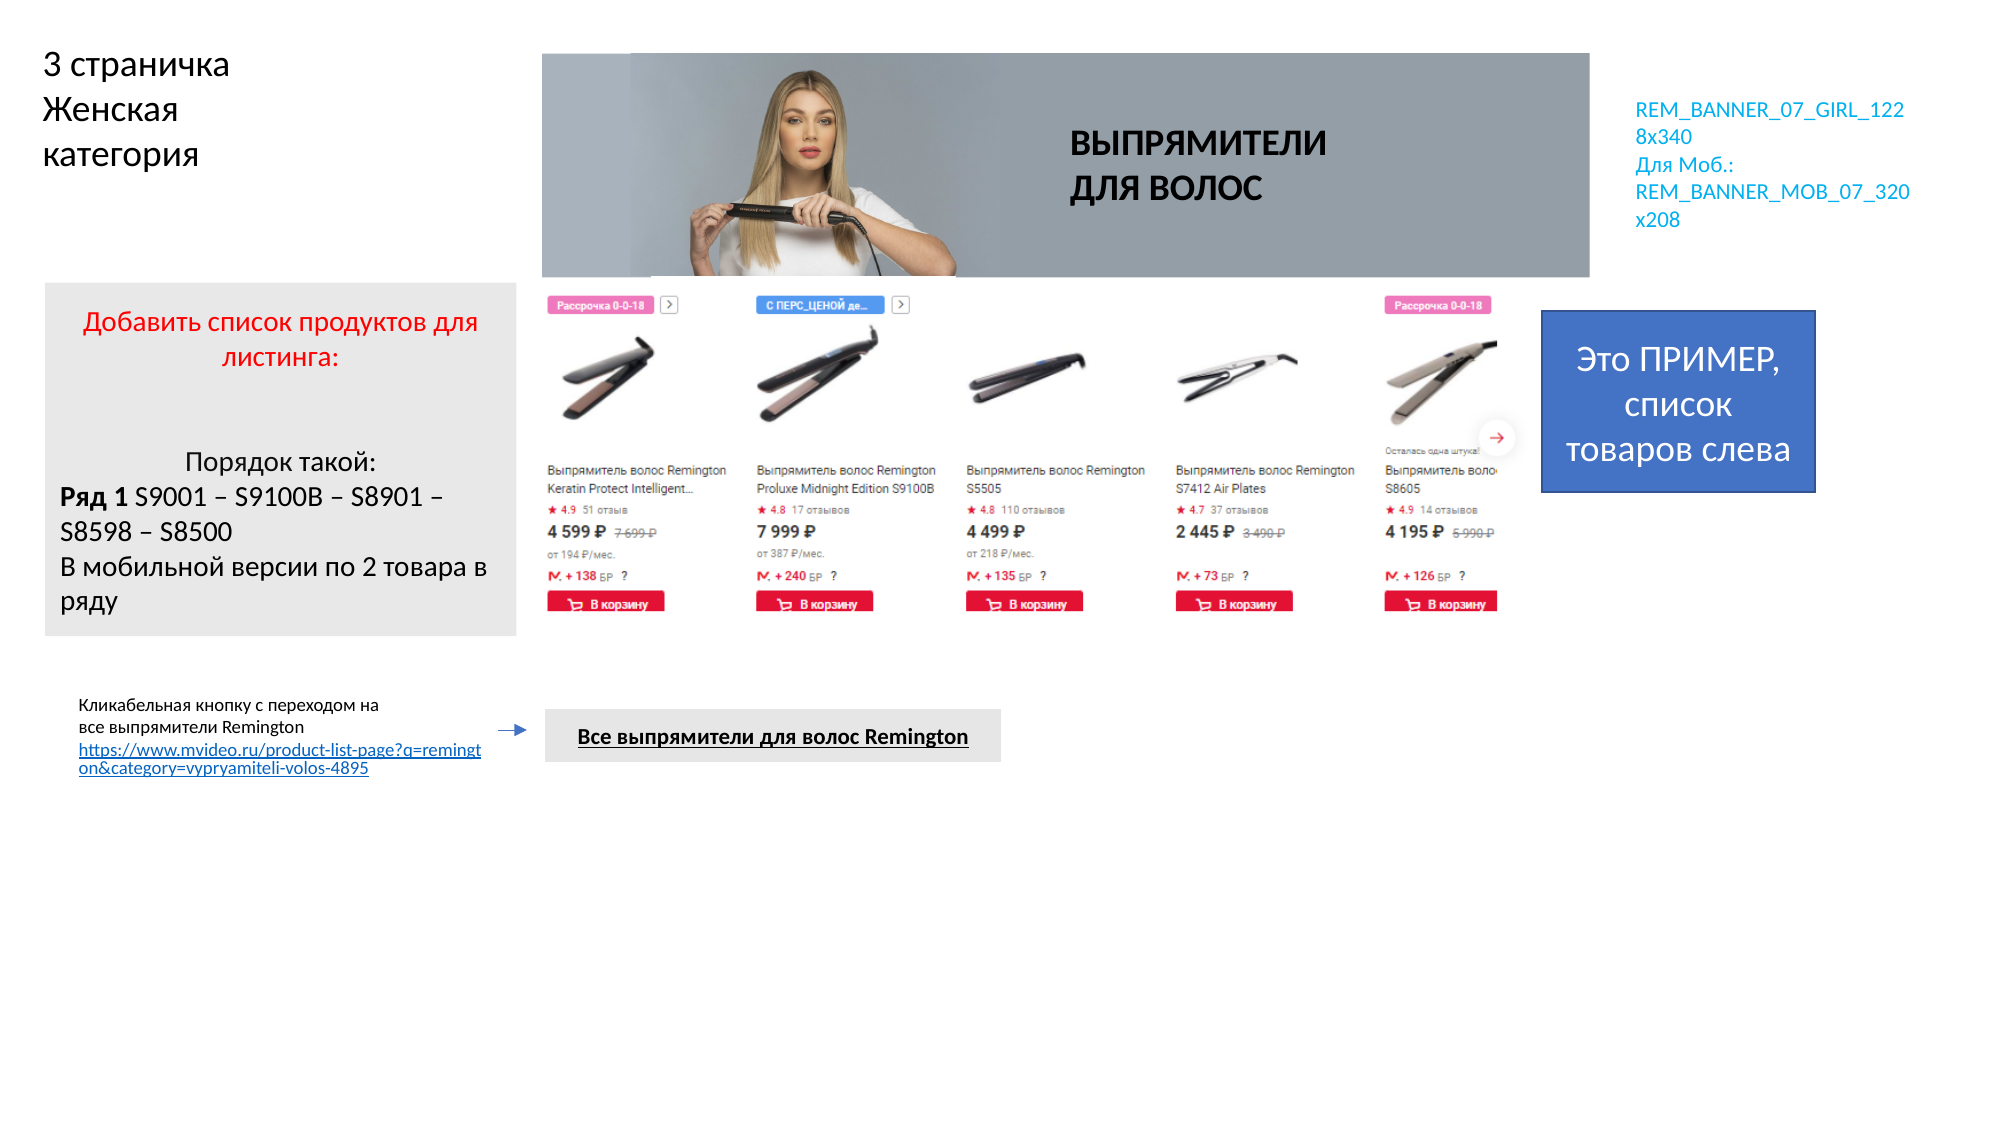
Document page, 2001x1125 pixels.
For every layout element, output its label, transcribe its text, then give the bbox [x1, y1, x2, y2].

picture [535, 282, 1543, 626]
text_box REM_BANNER_07_GIRL_1228x340 Для Моб.: REM_BANNER_MOB_07_320x208 [1620, 87, 1929, 240]
text_box Кликабельная кнопку с переходом на все выпрямители Remington https://www.mvideo.ru/product-list-page?q=remington&category=vypryamiteli-volos-4895 [63, 684, 499, 790]
text_box Все выпрямители для волос Remington [545, 709, 1001, 762]
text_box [542, 52, 1590, 278]
text_box Добавить список продуктов для листинга: Порядок такой: Ряд 1 S9001 – S9100B – S8901 – S8598 – S8500 В мобильной версии по 2 товара в ряду [44, 282, 517, 637]
text_box Это ПРИМЕР, список товаров слева [1543, 310, 1816, 493]
text_box 3 страничка Женская категория [27, 32, 335, 182]
